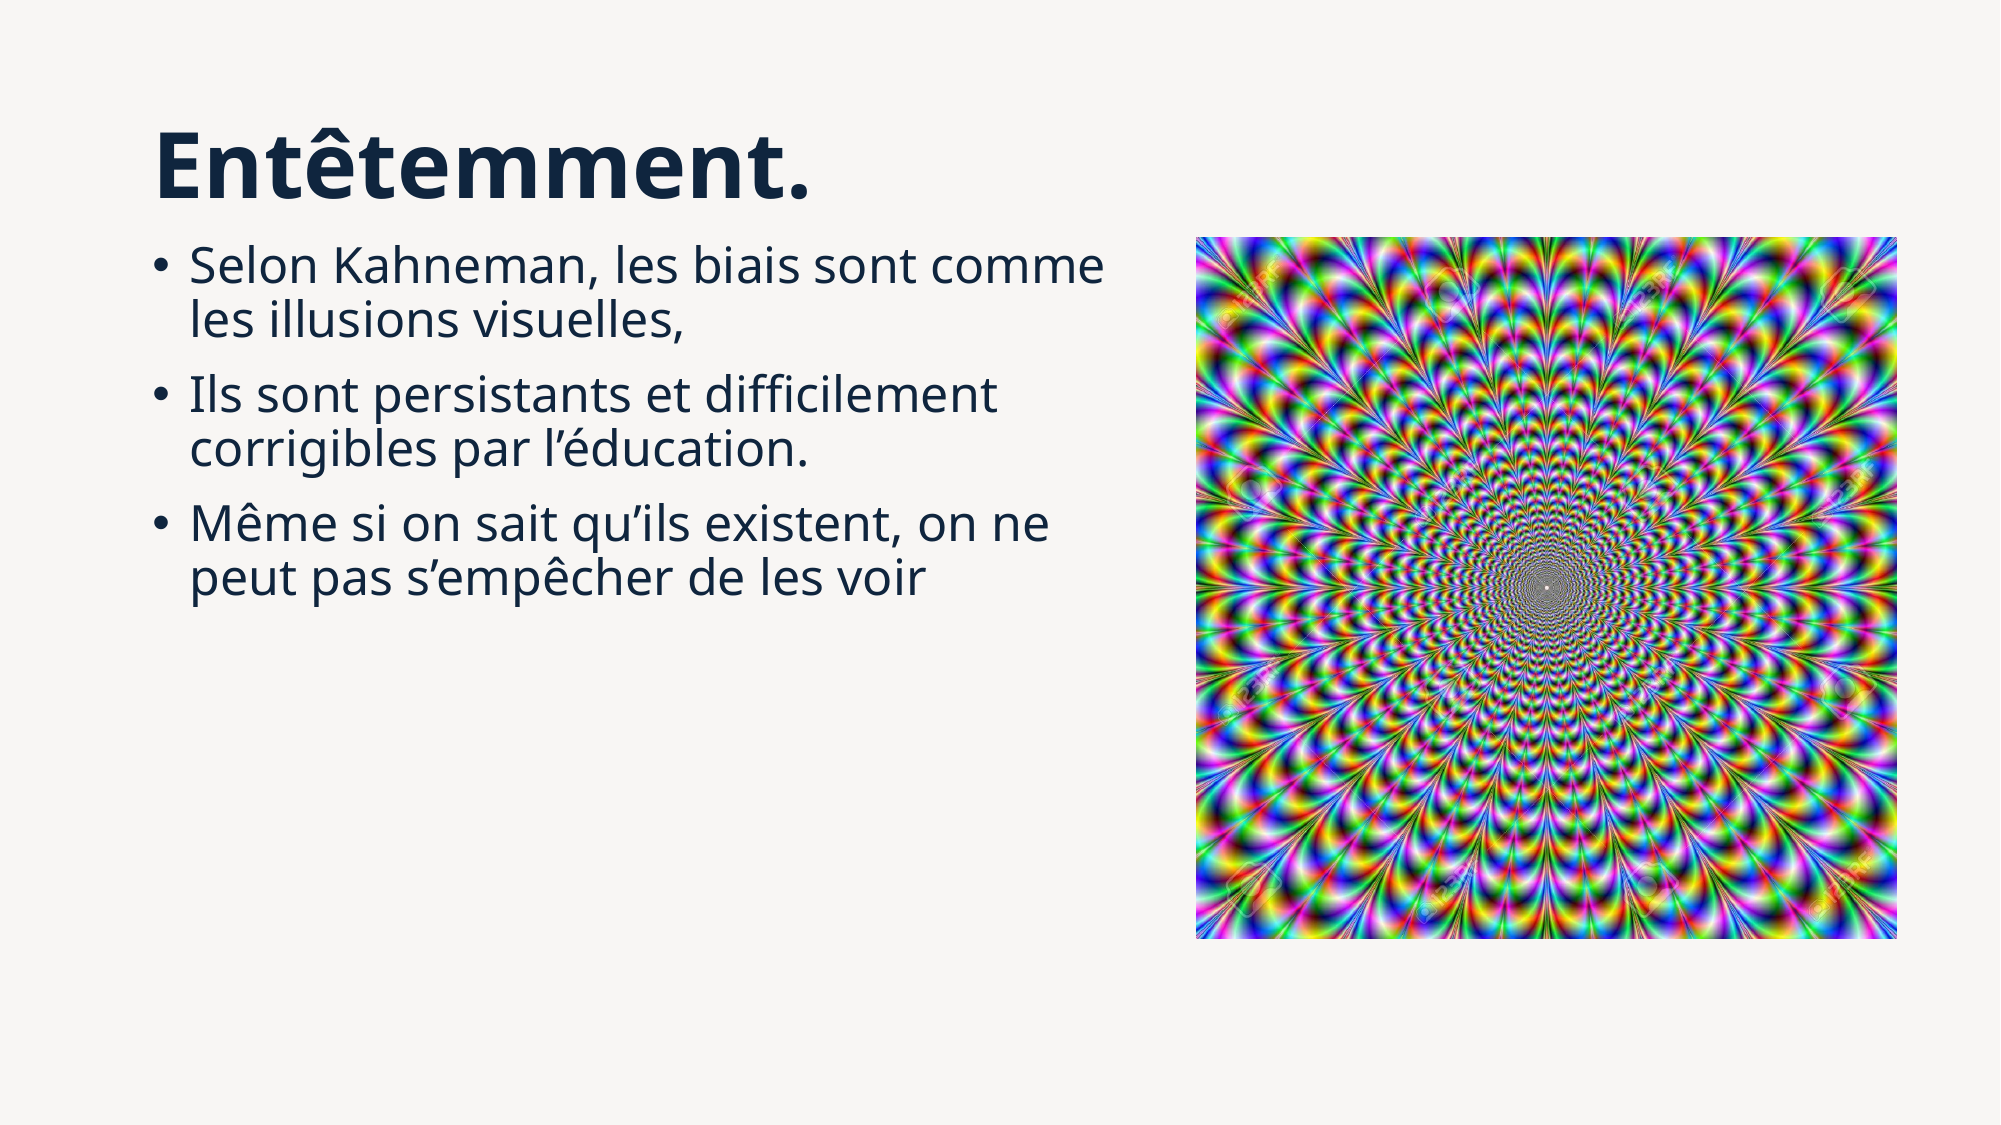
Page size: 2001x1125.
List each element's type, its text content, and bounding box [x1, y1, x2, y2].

picture [1196, 237, 1898, 939]
list Selon Kahneman, les biais sont comme les illusions visuelles, Ils sont persistants et difficilement corrigibles par l’éducation. Même si on sait qu’ils existent, on ne peut pas s’empêcher de les voir [137, 233, 1181, 947]
title Entêtemment. [137, 59, 1863, 278]
